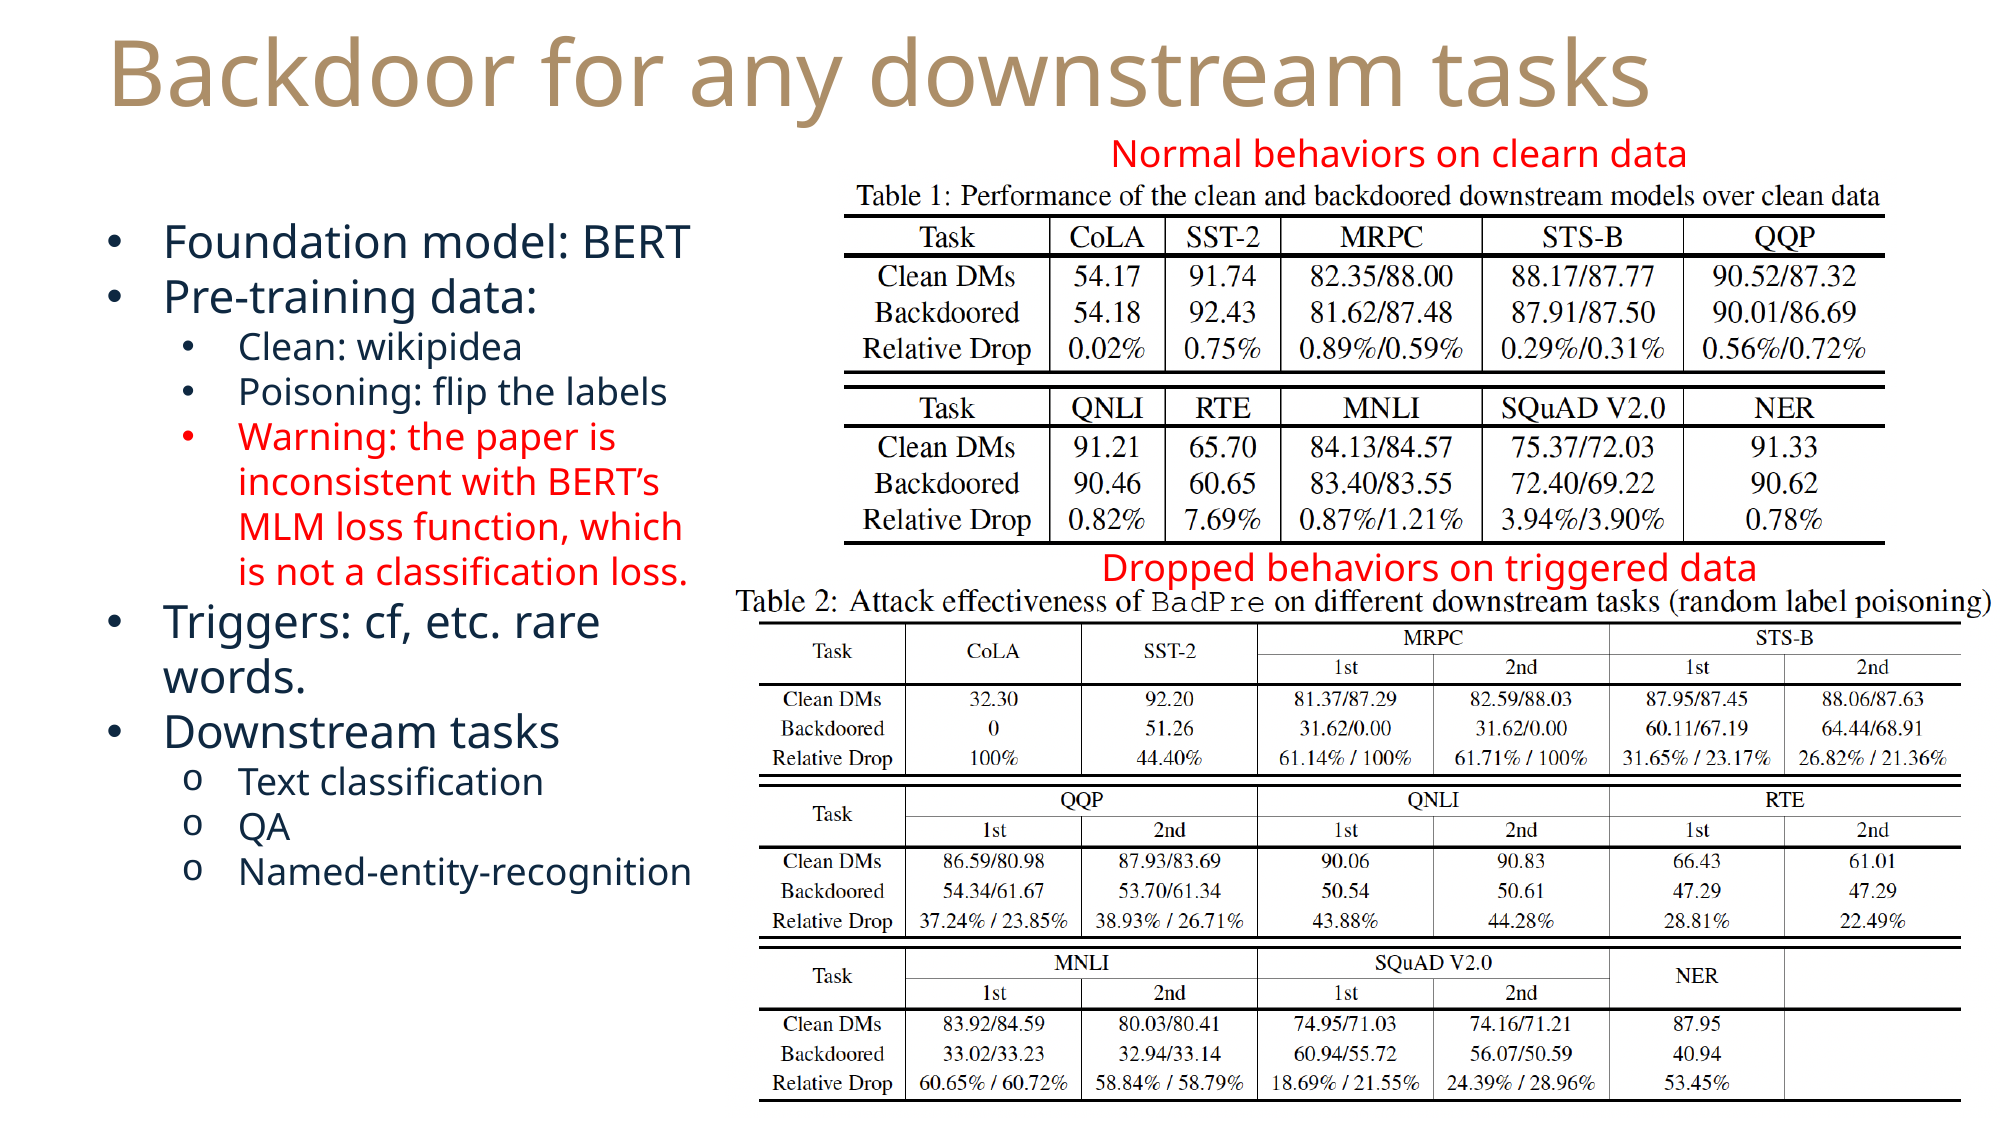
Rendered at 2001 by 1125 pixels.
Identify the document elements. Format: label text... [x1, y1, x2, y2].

text_box Normal behaviors on clearn data [1095, 122, 1704, 169]
text_box Dropped behaviors on triggered data [1086, 558, 1774, 576]
text_box Backdoor for any downstream tasks [91, 4, 1900, 149]
picture [724, 576, 2000, 1119]
text_box Foundation model: BERT Pre-training data: Clean: wikipidea Poisoning: flip the labels Warning: the paper is inconsistent with BERT’s MLM loss function, which is not a classification loss. Triggers: cf, etc. rare words. Downstream tasks Text classification QA Named-entity-recognition [91, 205, 734, 901]
picture [836, 169, 1897, 558]
